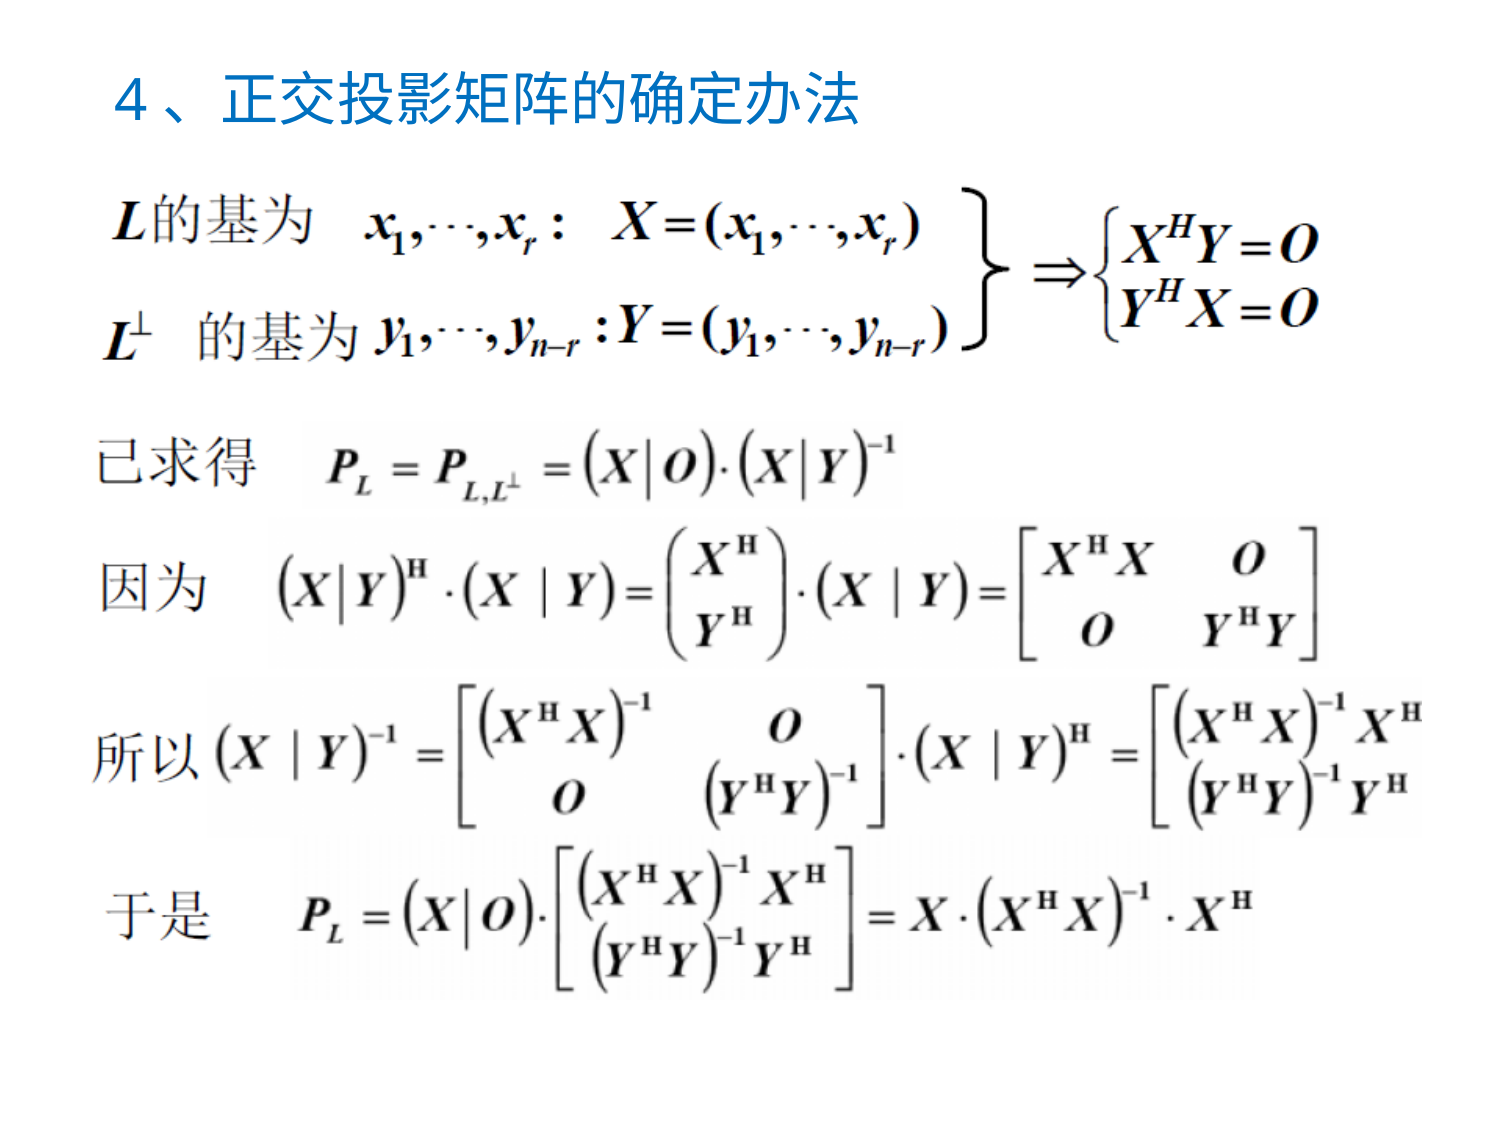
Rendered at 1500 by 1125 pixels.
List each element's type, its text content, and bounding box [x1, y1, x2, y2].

picture [78, 180, 1422, 1000]
text_box 4、正交投影矩阵的确定办法 [100, 54, 1338, 142]
